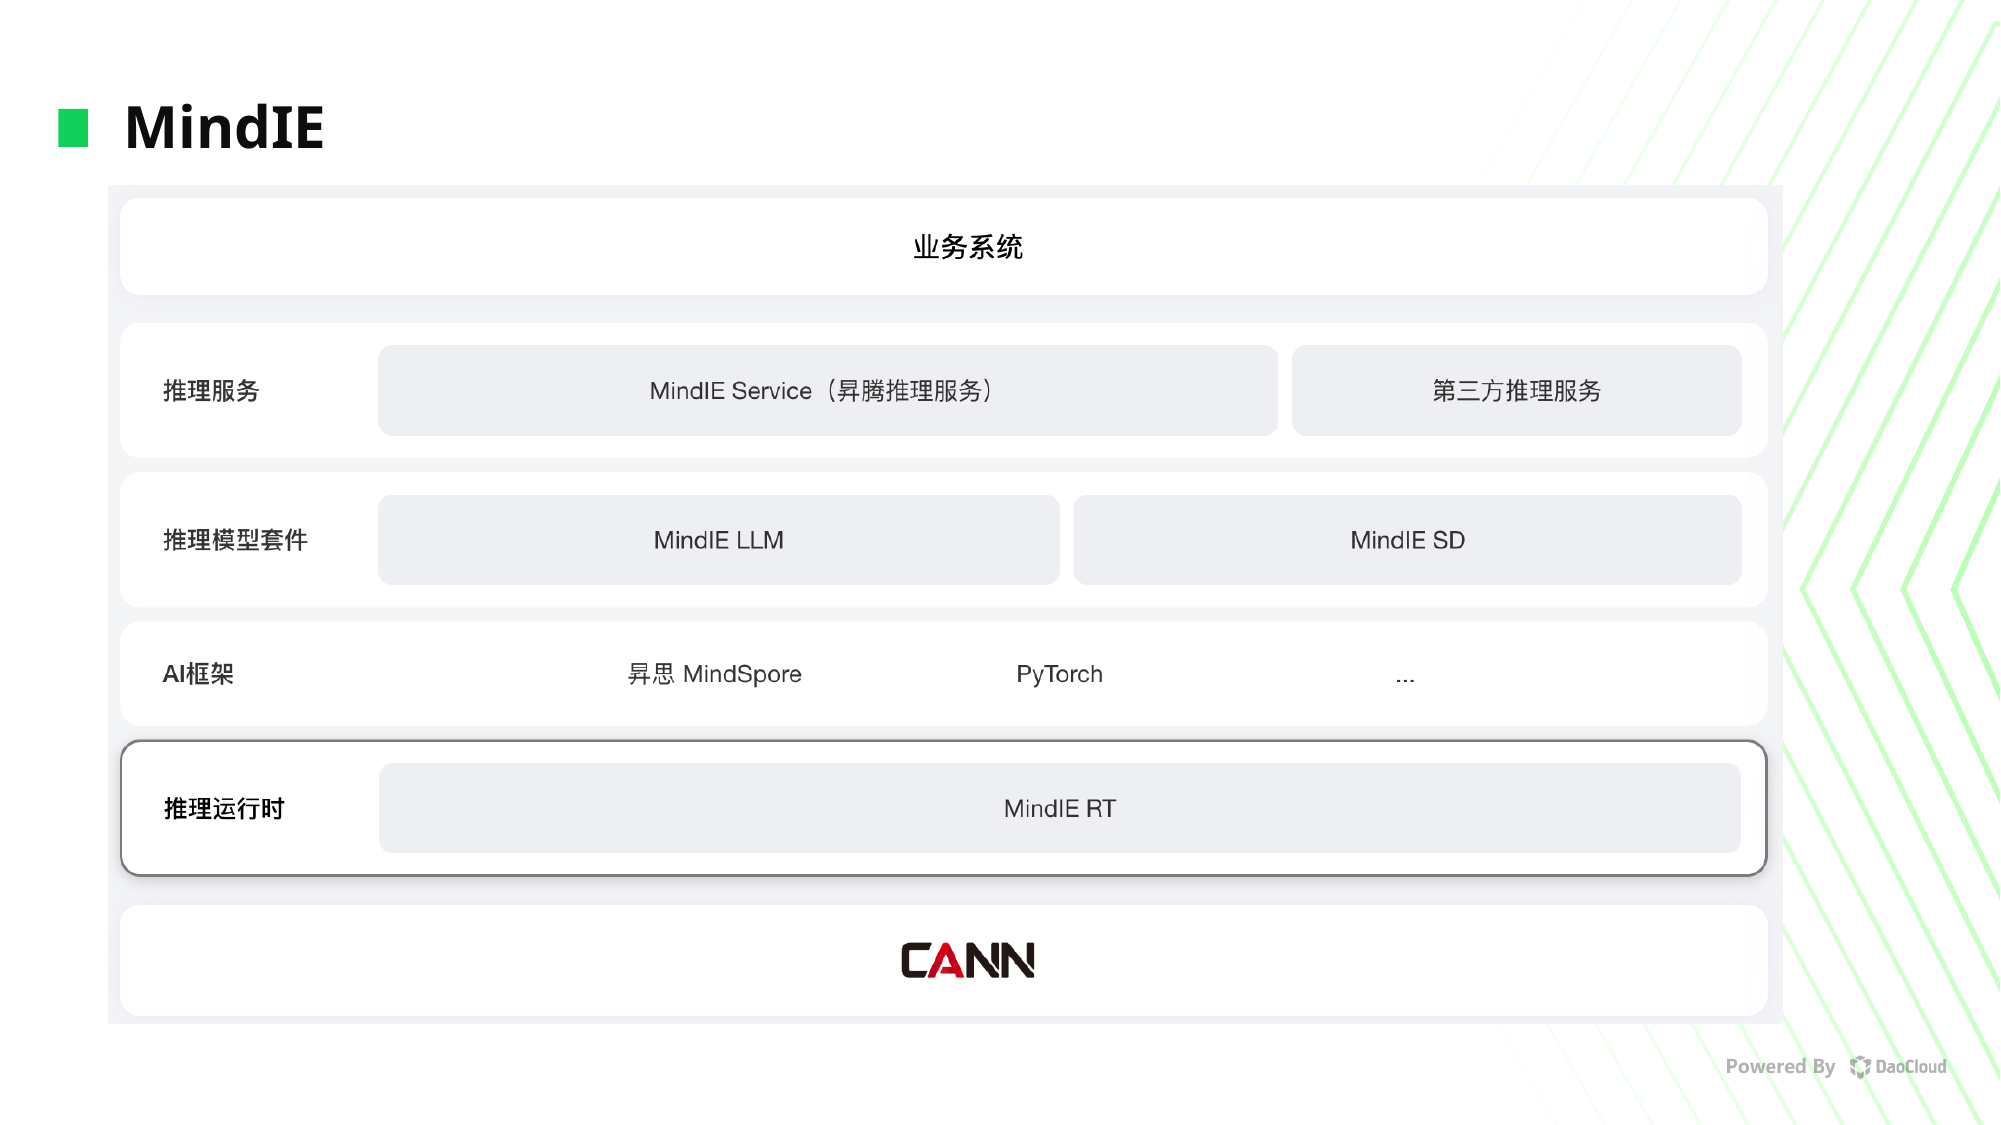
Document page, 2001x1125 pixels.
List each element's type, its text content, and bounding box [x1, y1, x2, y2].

picture [0, 0, 2000, 1125]
title MindIE [108, 0, 1890, 169]
